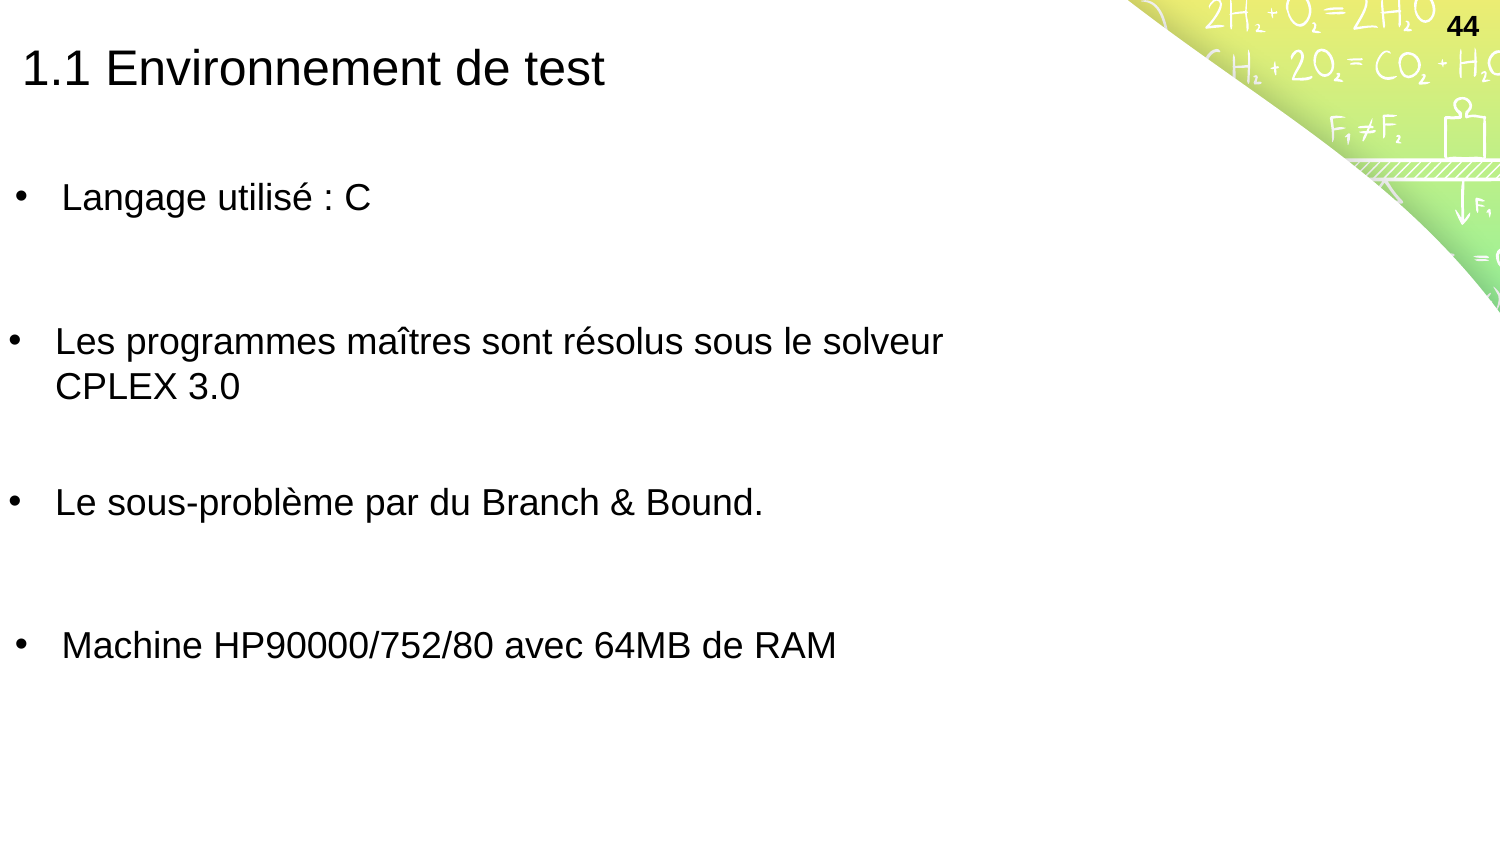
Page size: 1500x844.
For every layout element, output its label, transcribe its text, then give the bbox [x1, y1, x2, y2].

text_box Langage utilisé : C [0, 165, 1077, 226]
text_box 1.1 Environnement de test [7, 27, 1193, 103]
text_box Les programmes maîtres sont résolus sous le solveur CPLEX 3.0 [0, 309, 1070, 414]
text_box Machine HP90000/752/80 avec 64MB de RAM [0, 613, 1077, 674]
text_box 44 [1432, 0, 1500, 50]
text_box Le sous-problème par du Branch & Bound. [0, 470, 1070, 531]
